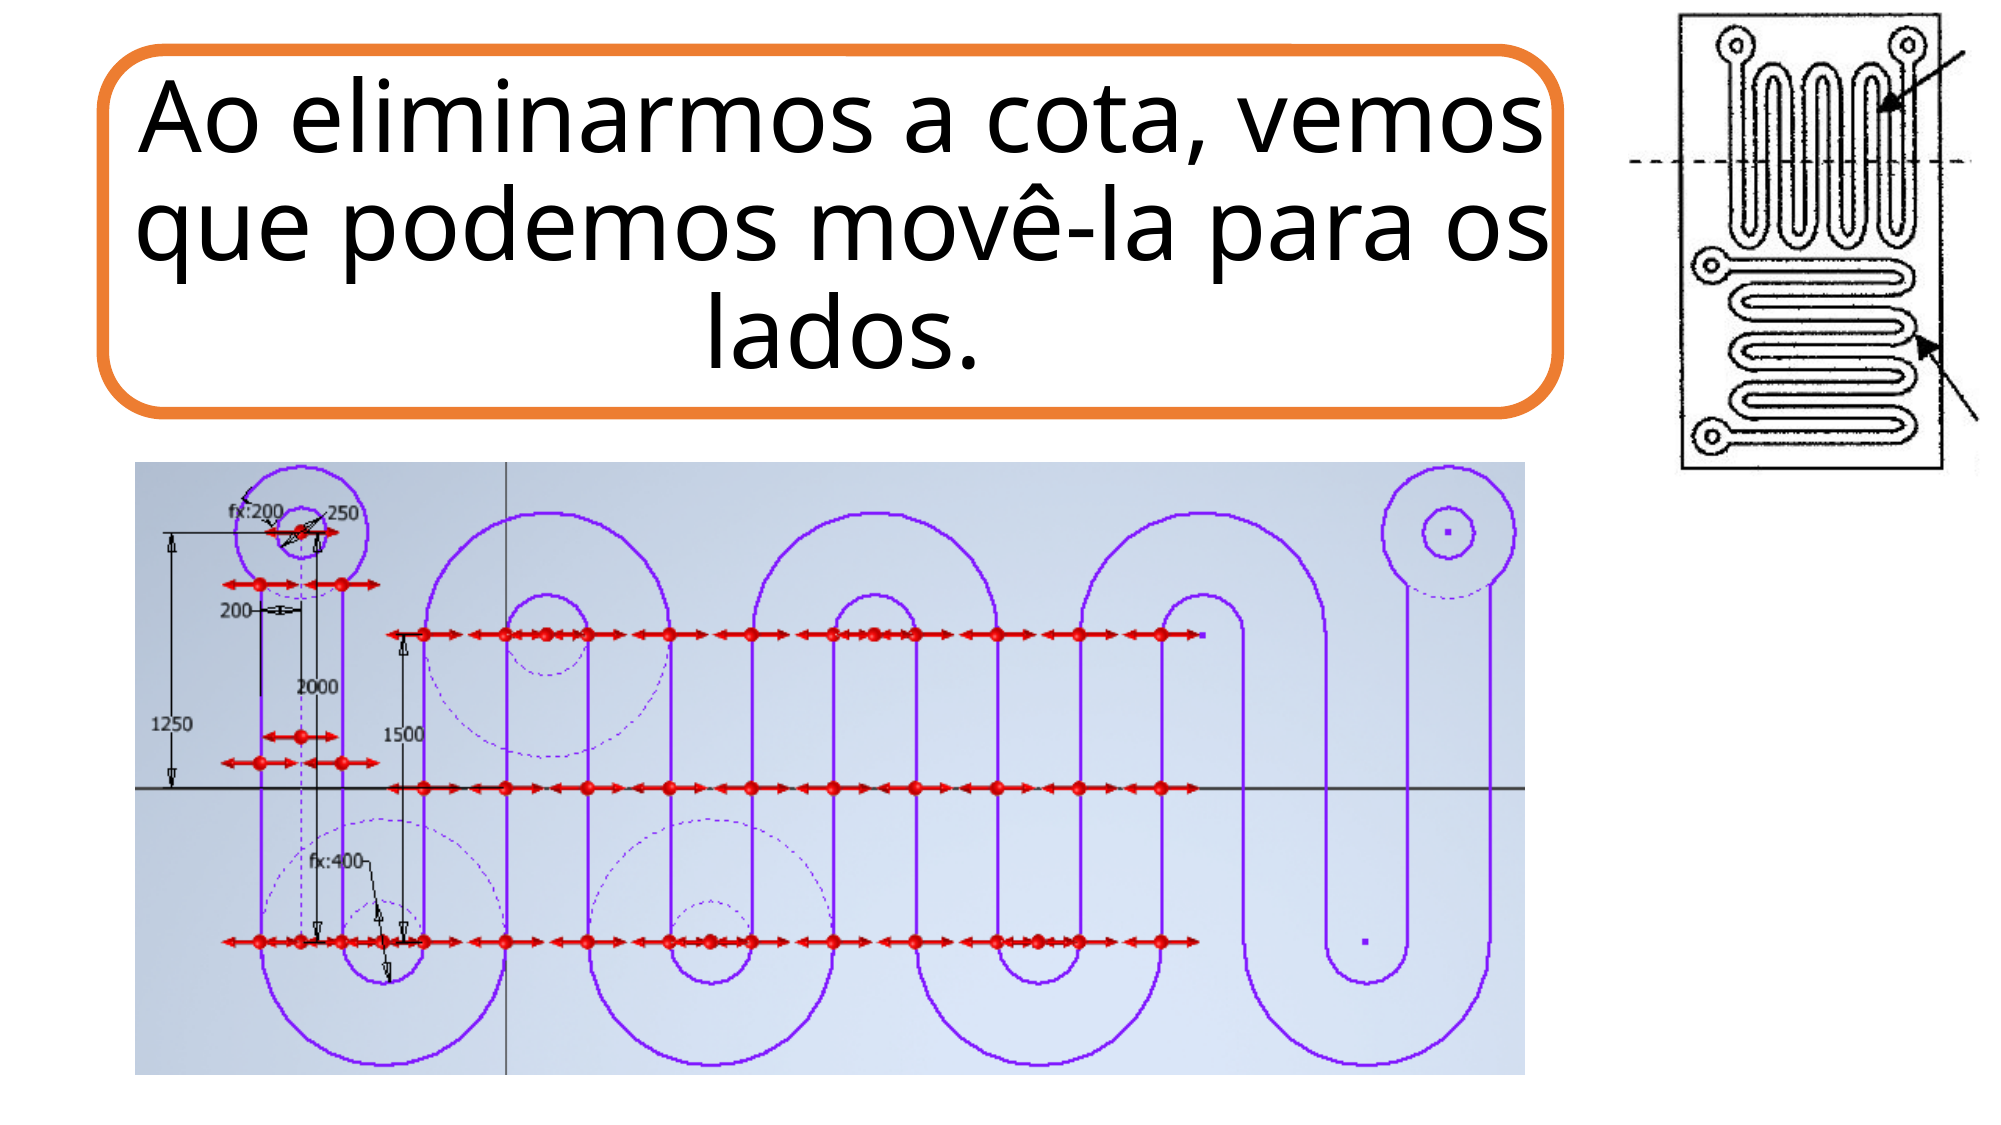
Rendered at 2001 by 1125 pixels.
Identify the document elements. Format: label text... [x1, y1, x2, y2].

text_box Ao eliminarmos a cota, vemos que podemos movê-la para os lados. [102, 127, 1584, 329]
text_box [101, 48, 1559, 415]
picture [135, 462, 1525, 1075]
picture [1628, 0, 2000, 479]
